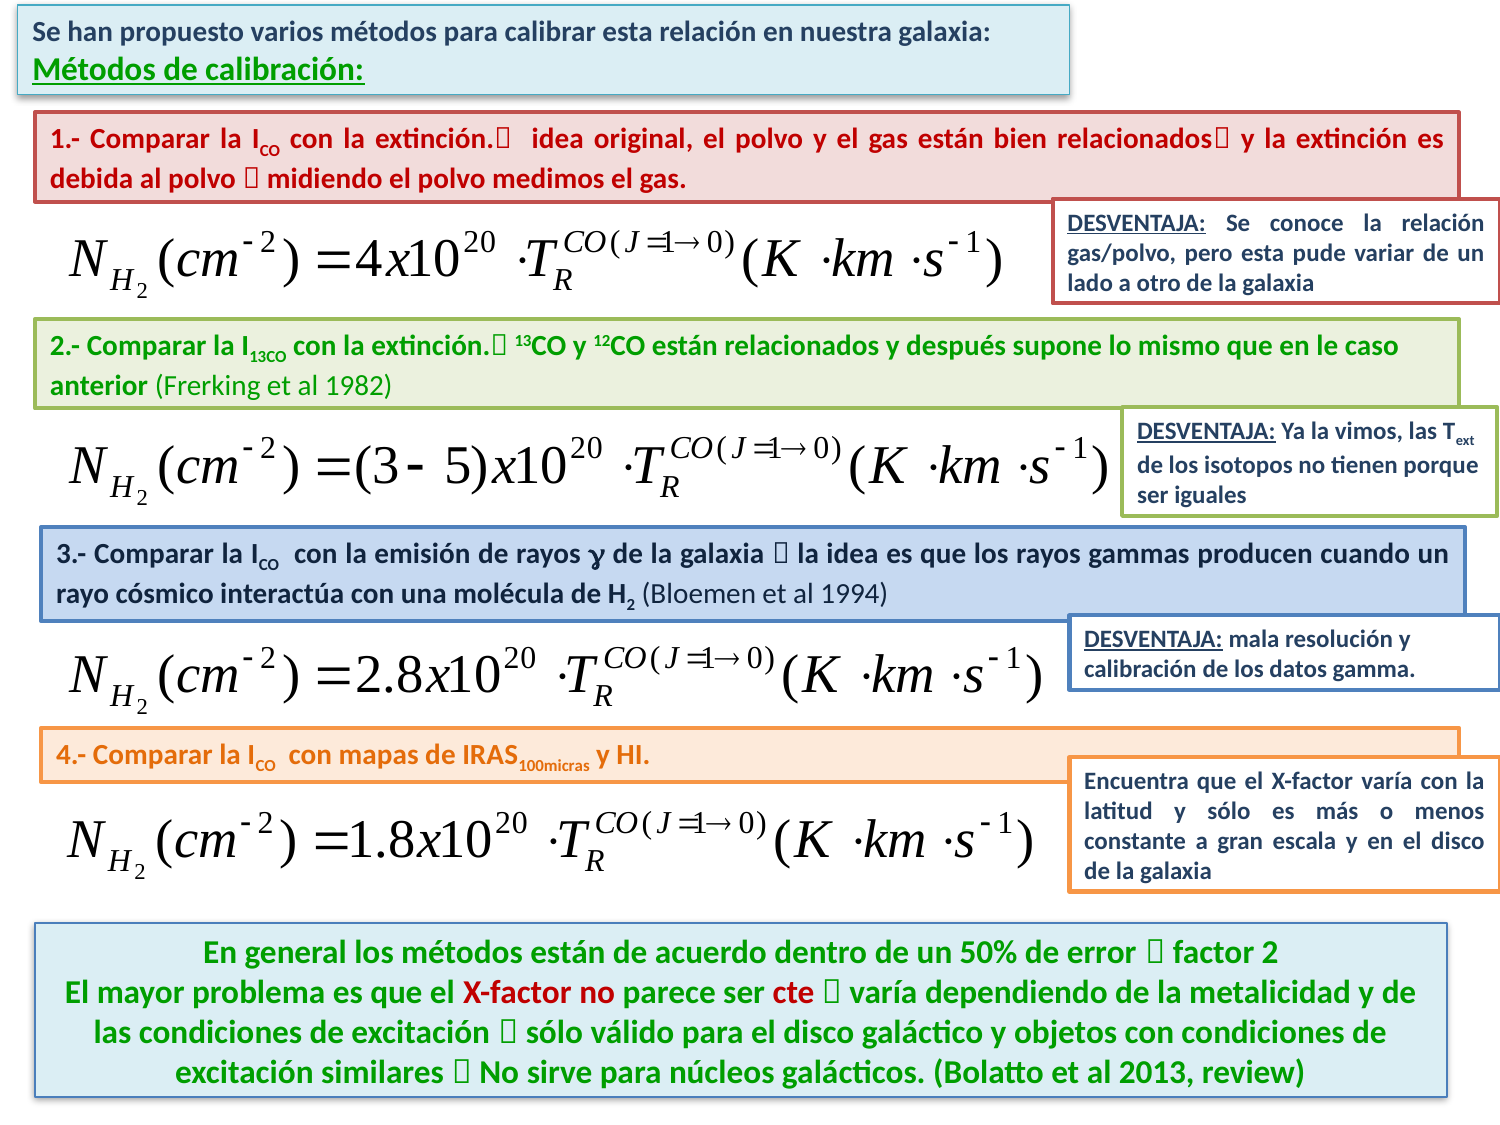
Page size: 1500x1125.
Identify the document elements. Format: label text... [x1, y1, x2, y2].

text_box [674, 616, 826, 631]
text_box 4.- Comparar la ICO con mapas de IRAS100micras y HI. [39, 726, 1461, 784]
text_box DESVENTAJA: Se conoce la relación gas/polvo, pero esta pude variar de un lado a otro de la galaxia [1051, 197, 1500, 305]
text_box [58, 633, 1055, 725]
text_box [55, 798, 1044, 890]
text_box Se han propuesto varios métodos para calibrar esta relación en nuestra galaxia: Métodos de calibración: [17, 4, 1070, 95]
text_box 2.- Comparar la I13CO con la extinción. 13CO y 12CO están relacionados y después supone lo mismo que en le caso anterior (Frerking et al 1982) [33, 317, 1461, 410]
text_box DESVENTAJA: mala resolución y calibración de los datos gamma. [1067, 613, 1500, 692]
text_box 3.- Comparar la ICO con la emisión de rayos  de la galaxia  la idea es que los rayos gammas producen cuando un rayo cósmico interactúa con una molécula de H2 (Bloemen et al 1994) [39, 525, 1467, 623]
text_box En general los métodos están de acuerdo dentro de un 50% de error  factor 2 El mayor problema es que el X-factor no parece ser cte  varía dependiendo de la metalicidad y de las condiciones de excitación  sólo válido para el disco galáctico y objetos con condiciones de excitación similares  No sirve para núcleos galácticos. (Bolatto et al 2013, review) [34, 922, 1448, 1098]
text_box 1.- Comparar la ICO con la extinción. idea original, el polvo y el gas están bien relacionados y la extinción es debida al polvo  midiendo el polvo medimos el gas. [33, 110, 1461, 204]
text_box Encuentra que el X-factor varía con la latitud y sólo es más o menos constante a gran escala y en el disco de la galaxia [1067, 755, 1500, 894]
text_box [58, 217, 1014, 309]
text_box DESVENTAJA: Ya la vimos, las Text de los isotopos no tienen porque ser iguales [1120, 405, 1499, 518]
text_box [58, 424, 1119, 516]
